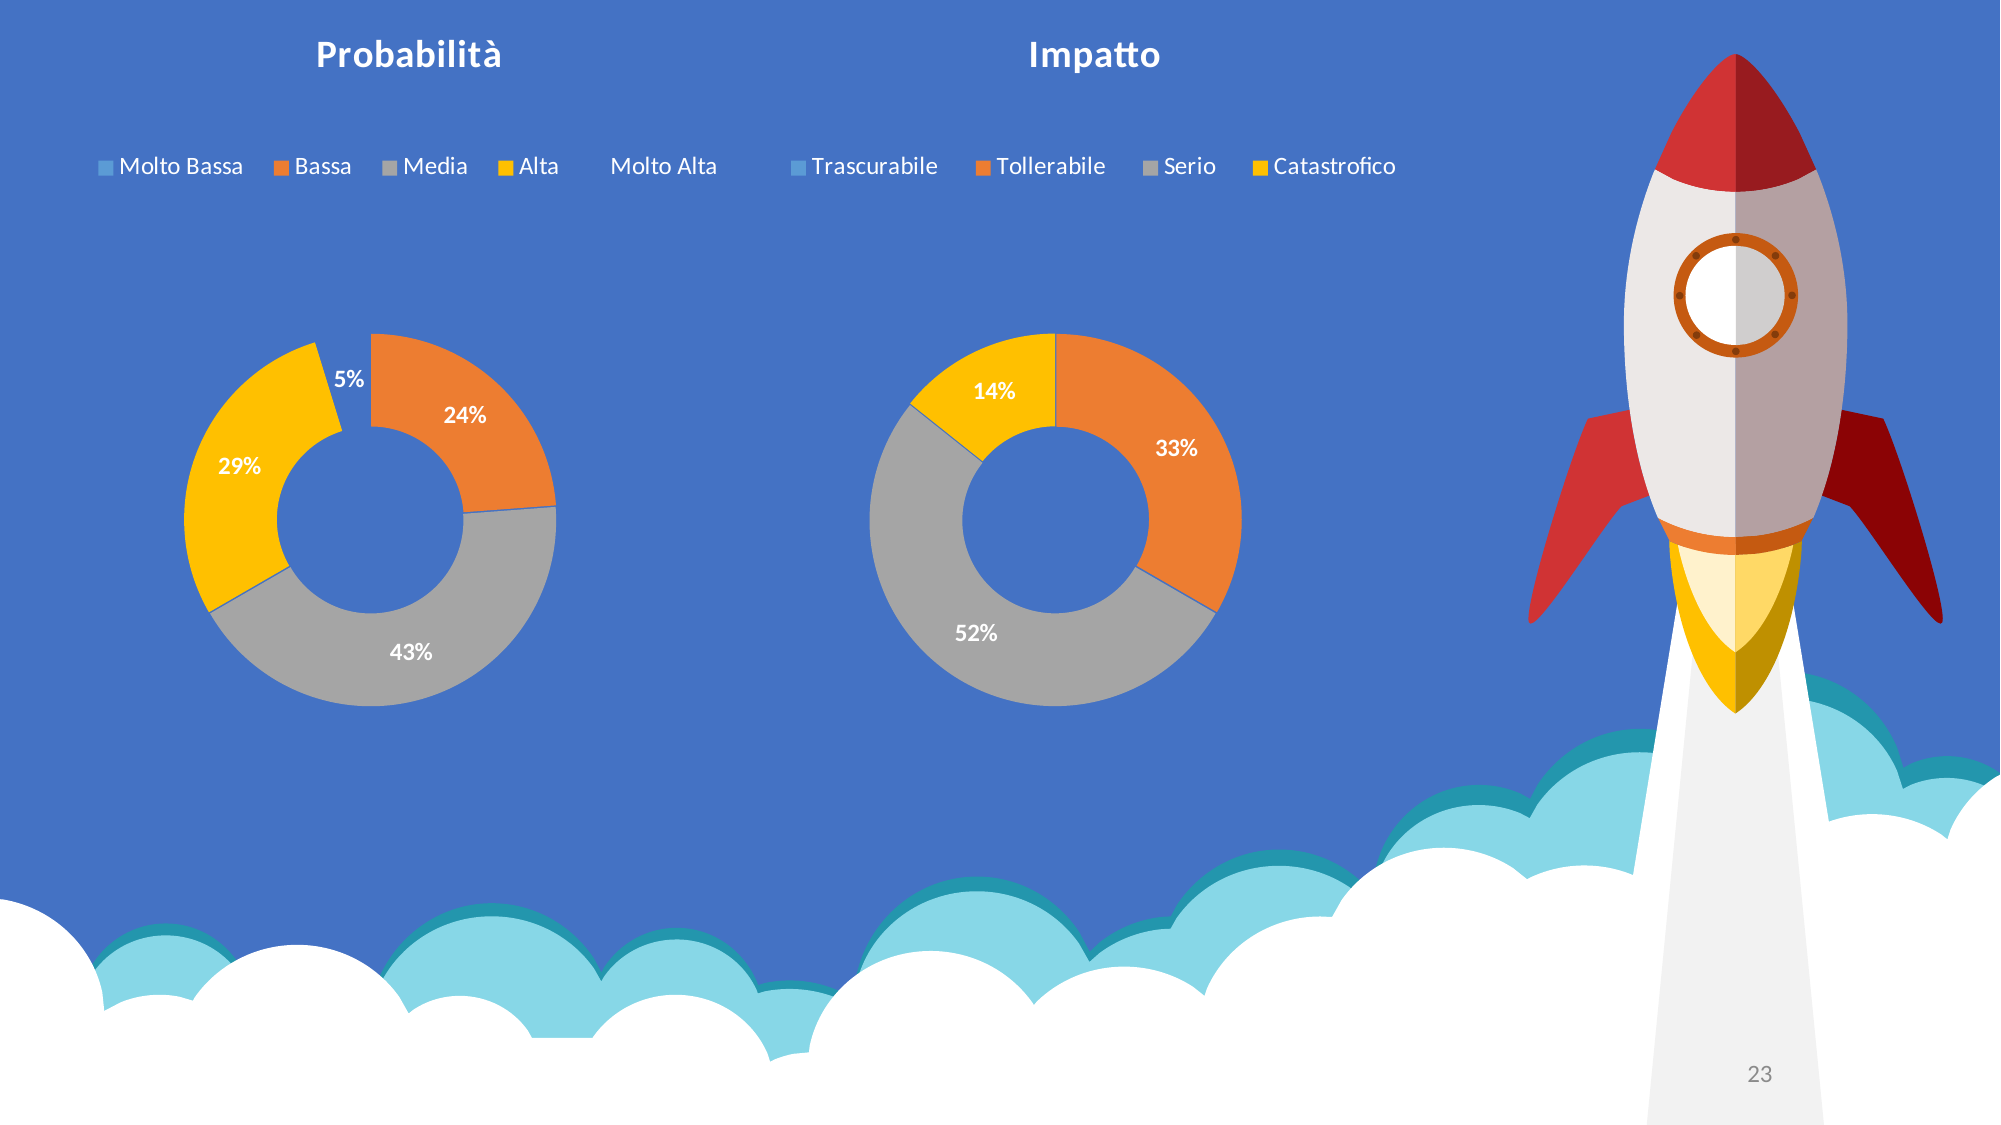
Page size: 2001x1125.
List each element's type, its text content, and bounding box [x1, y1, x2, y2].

slide_number 23 [1412, 1042, 1788, 1103]
chart [66, 0, 1438, 905]
